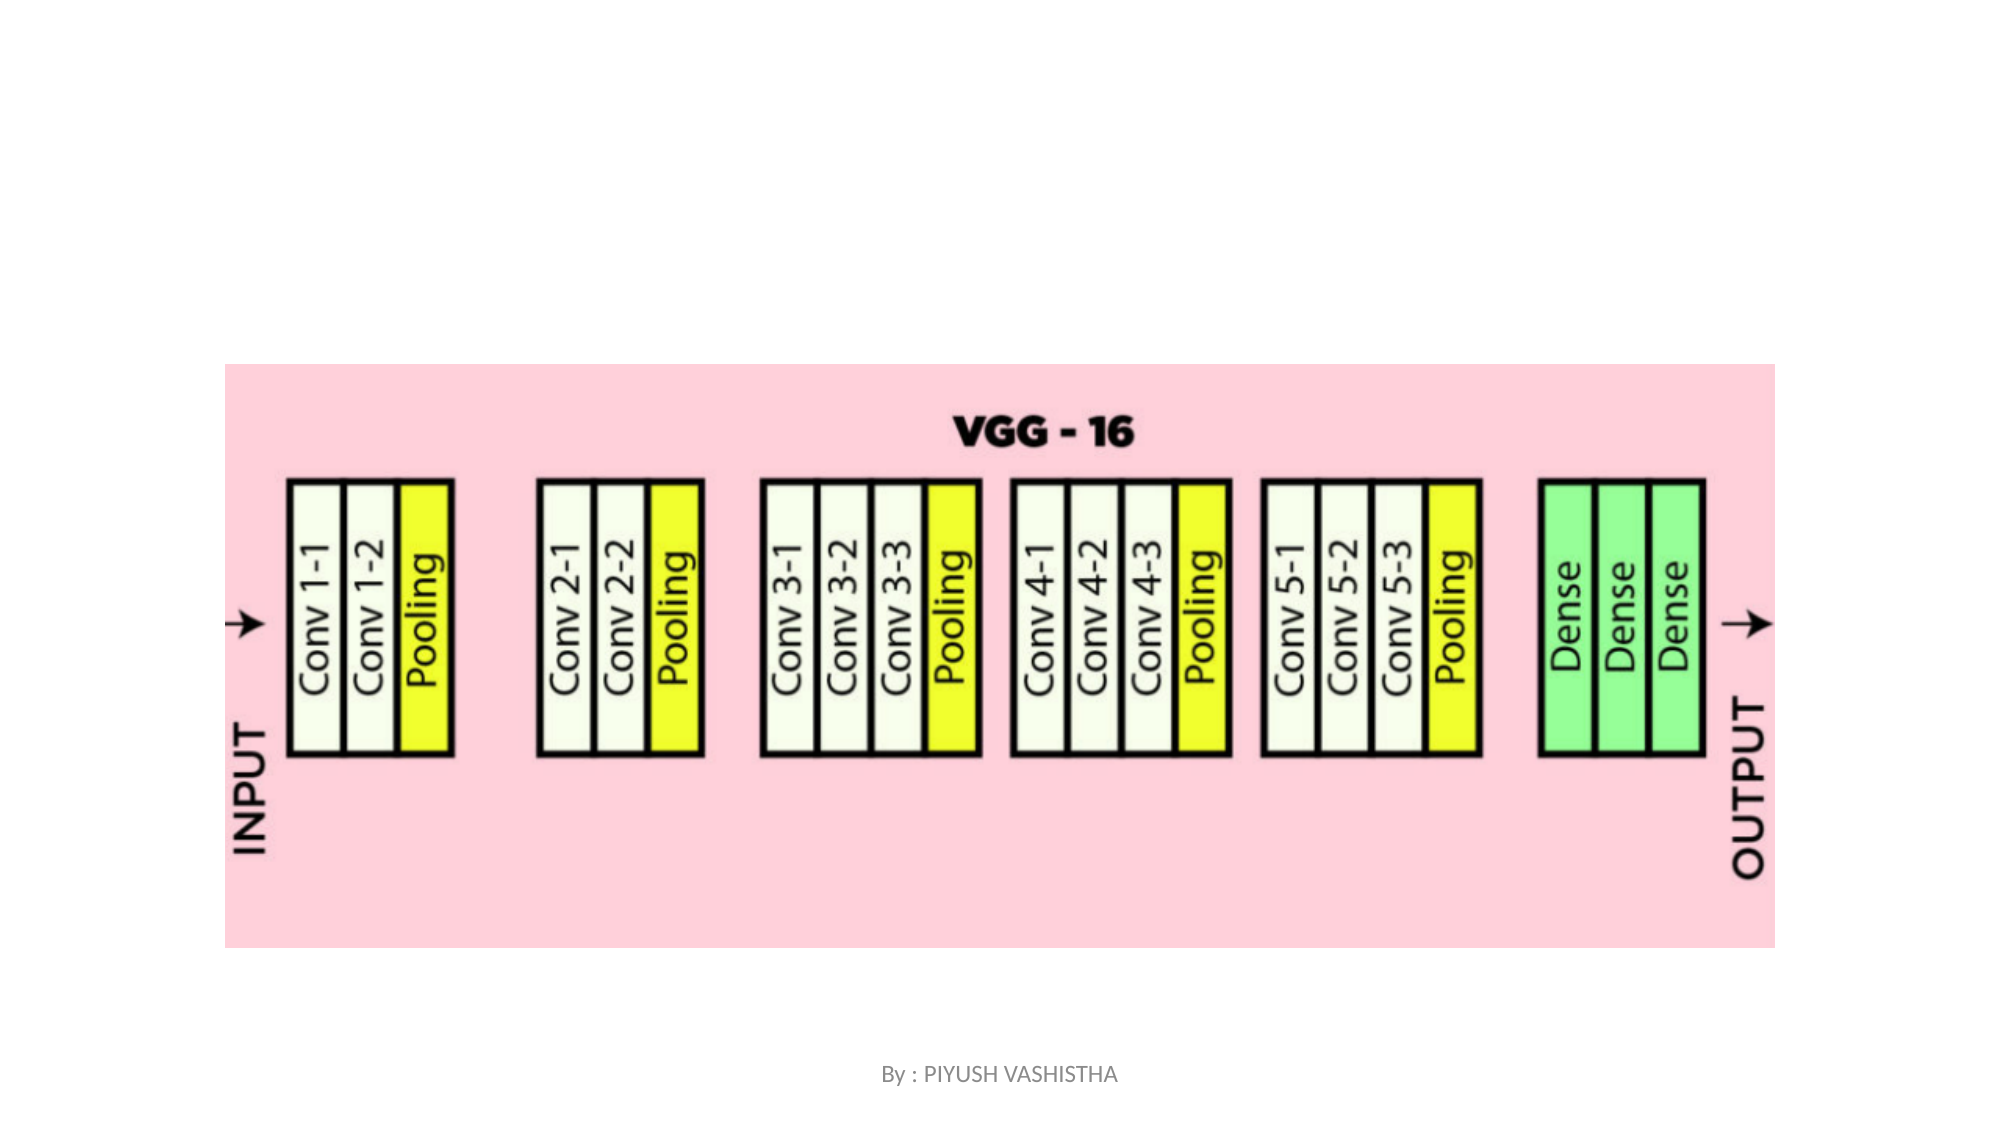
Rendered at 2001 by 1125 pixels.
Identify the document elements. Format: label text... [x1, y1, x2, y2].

footer By : PIYUSH VASHISTHA [662, 1042, 1338, 1103]
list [225, 364, 1775, 948]
